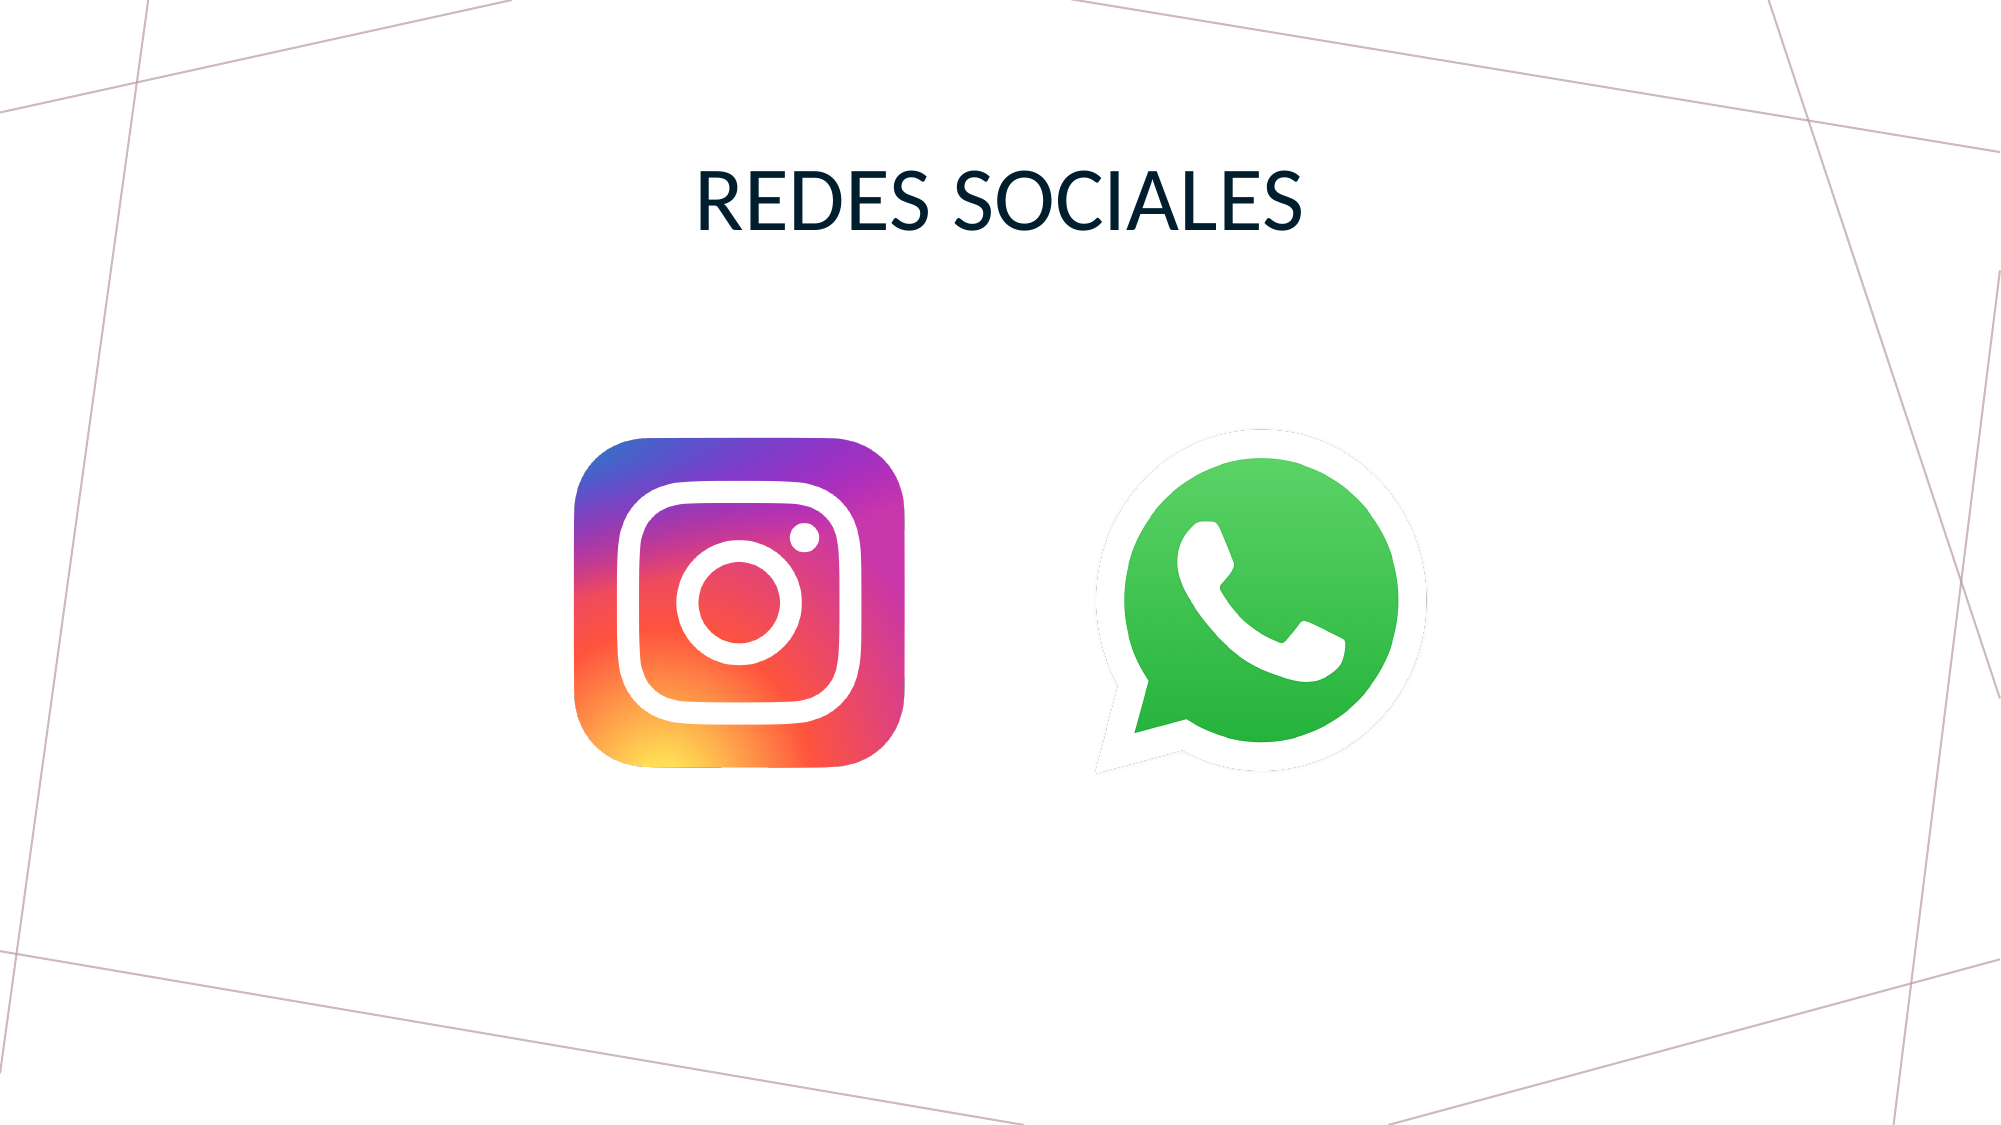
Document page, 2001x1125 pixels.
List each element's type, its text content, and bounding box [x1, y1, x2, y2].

title Redes sociales [187, 87, 1813, 315]
picture [571, 435, 907, 770]
picture [1084, 419, 1437, 783]
